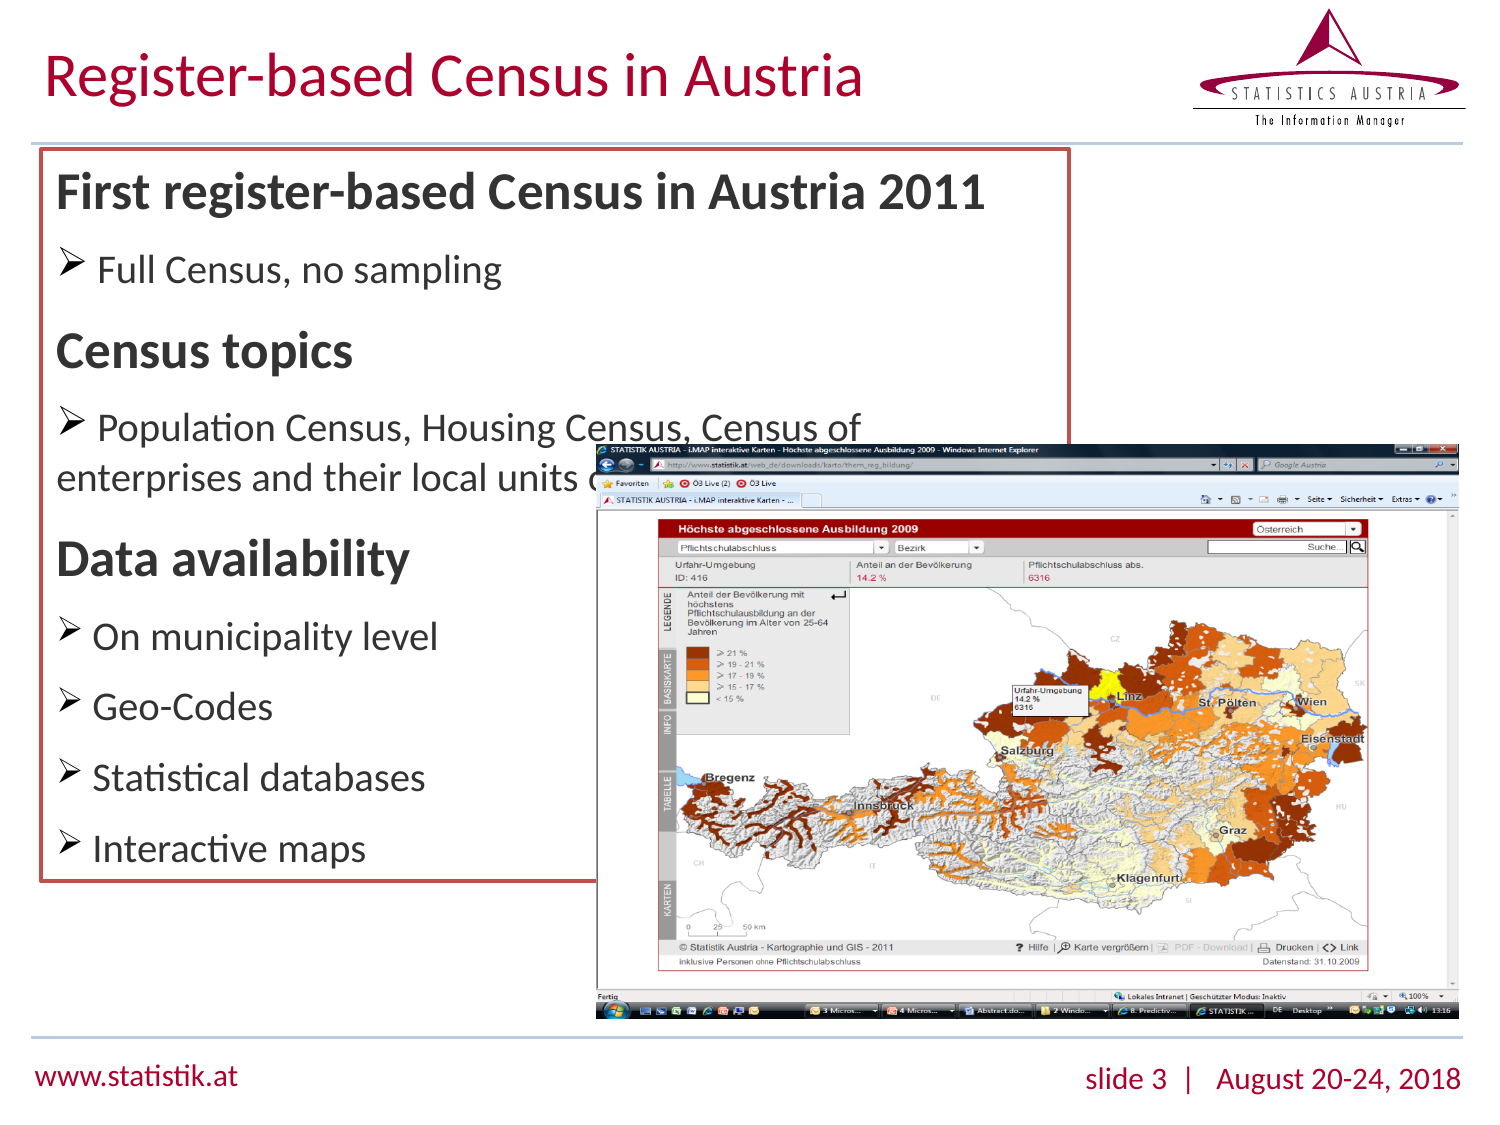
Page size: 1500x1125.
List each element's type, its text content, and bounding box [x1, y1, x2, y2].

list First register-based Census in Austria 2011 Full Census, no sampling Census topics Population Census, Housing Census, Census of enterprises and their local units of employment Data availability On municipality level Geo-Codes Statistical databases Interactive maps [39, 147, 1071, 883]
title Register-based Census in Austria [29, 38, 1174, 118]
picture [596, 444, 1459, 1019]
